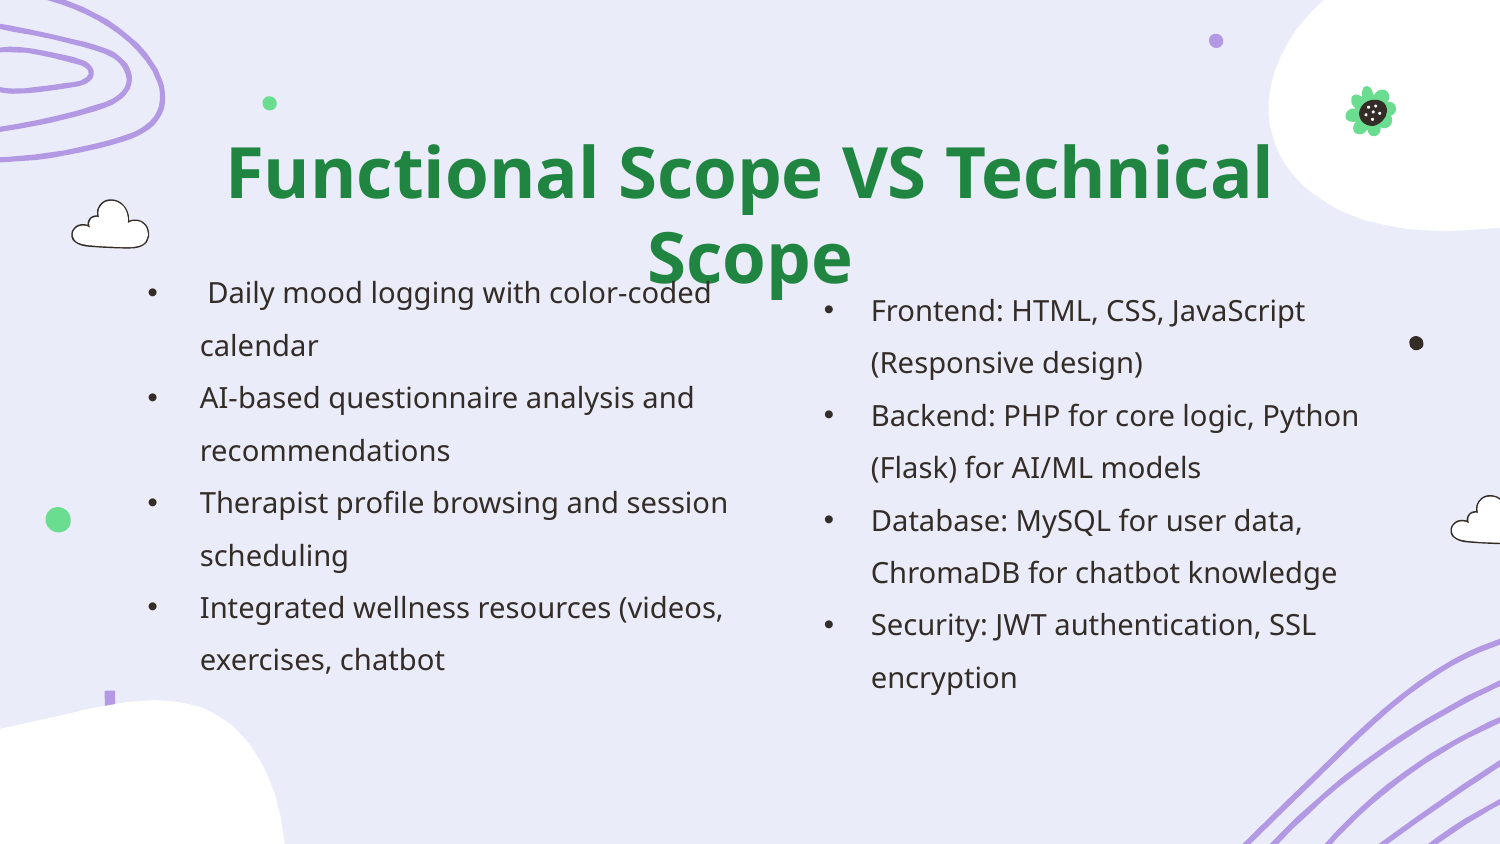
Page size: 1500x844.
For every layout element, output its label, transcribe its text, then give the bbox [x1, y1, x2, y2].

title Functional Scope VS Technical Scope [99, 112, 1401, 243]
subtitle Frontend: HTML, CSS, JavaScript (Responsive design) Backend: PHP for core logic, Python (Flask) for AI/ML models Database: MySQL for user data, ChromaDB for chatbot knowledge Security: JWT authentication, SSL encryption [733, 232, 1449, 755]
subtitle Daily mood logging with color‑coded calendar AI‑based questionnaire analysis and recommendations Therapist profile browsing and session scheduling Integrated wellness resources (videos, exercises, chatbot [109, 242, 750, 745]
